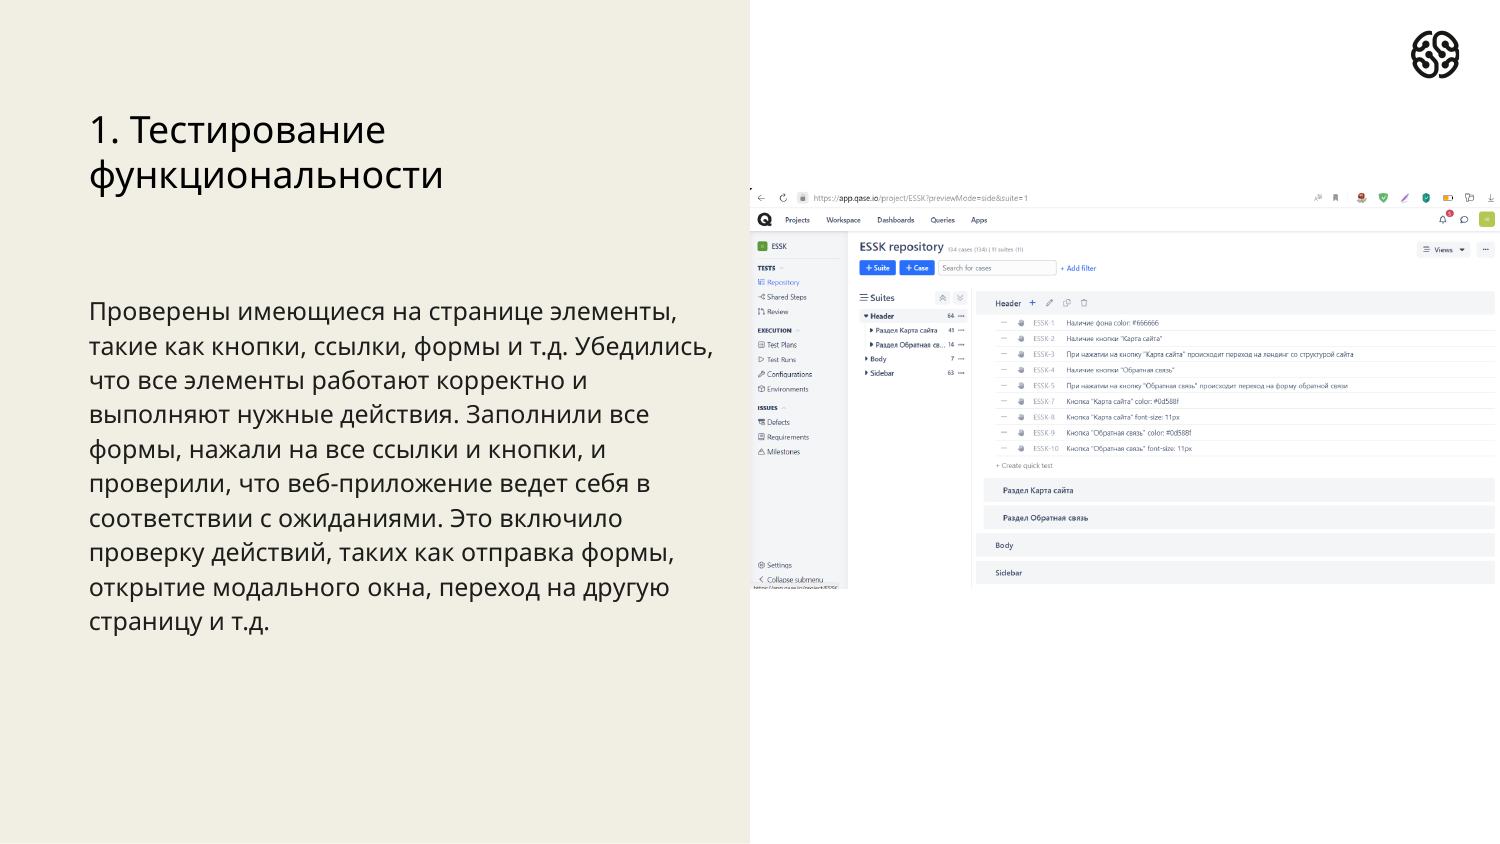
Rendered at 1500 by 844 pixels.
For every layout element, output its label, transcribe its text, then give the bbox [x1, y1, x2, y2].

text_box Проверены имеющиеся на странице элементы, такие как кнопки, ссылки, формы и т.д. Убедились, что все элементы работают корректно и выполняют нужные действия. Заполнили все формы, нажали на все ссылки и кнопки, и проверили, что веб-приложение ведет себя в соответствии с ожиданиями. Это включило проверку действий, таких как отправка формы, открытие модального окна, переход на другую страницу и т.д. [88, 359, 721, 636]
text_box Проверены имеющиеся на странице элементы, такие как кнопки, ссылки, формы и т.д. Убедились, что все элементы работают корректно и выполняют нужные действия. Заполнили все формы, нажали на все ссылки и кнопки, и проверили, что веб-приложение ведет себя в соответствии с ожиданиями. Это включило проверку действий, таких как отправка формы, открытие модального окна, переход на другую страницу и т.д. [88, 290, 721, 328]
text_box [88, 328, 721, 359]
picture [1411, 30, 1460, 79]
picture [749, 188, 1500, 589]
text_box 1. Тестирование функциональности [88, 105, 721, 198]
